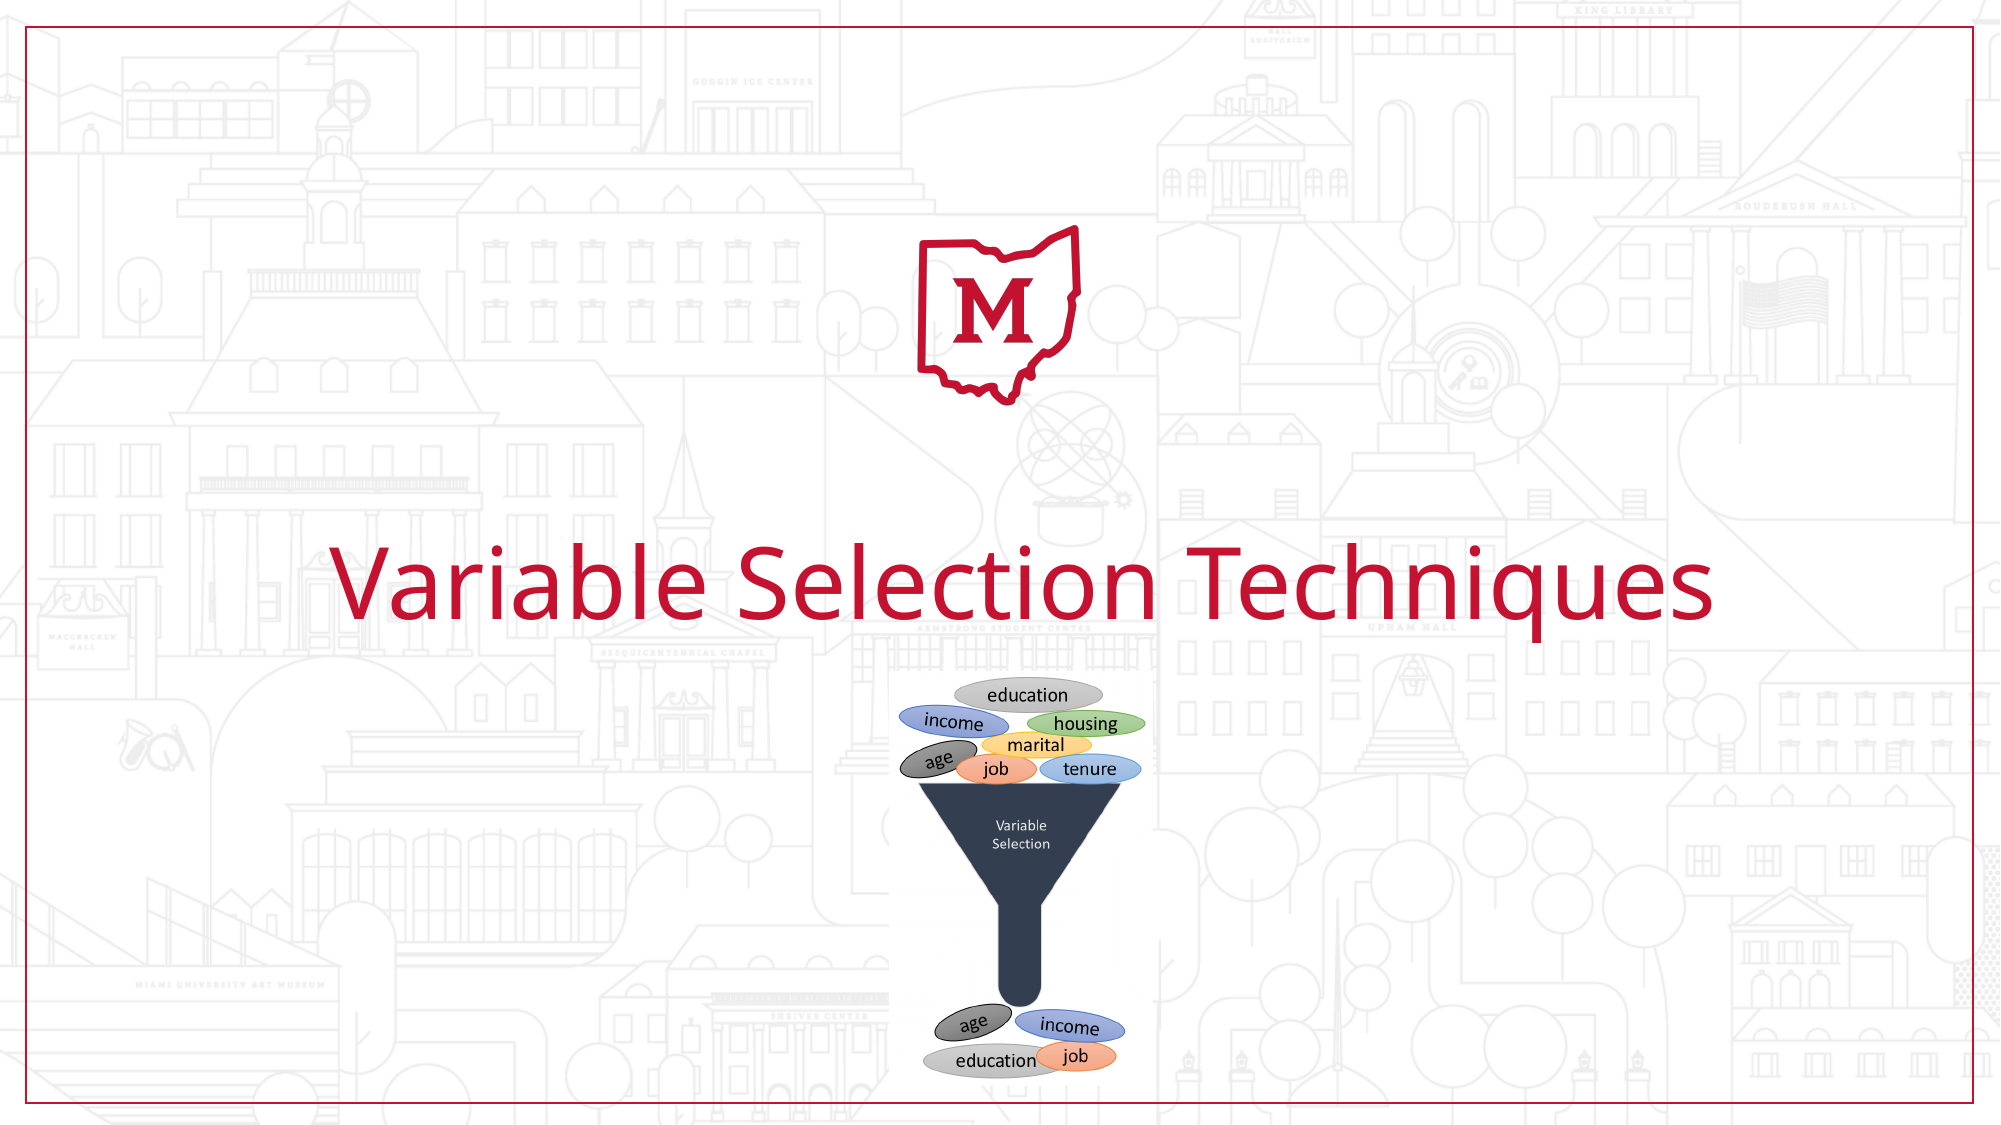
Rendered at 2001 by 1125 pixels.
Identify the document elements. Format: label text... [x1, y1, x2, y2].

picture [0, 0, 2000, 1125]
title Variable Selection Techniques [144, 402, 1903, 649]
